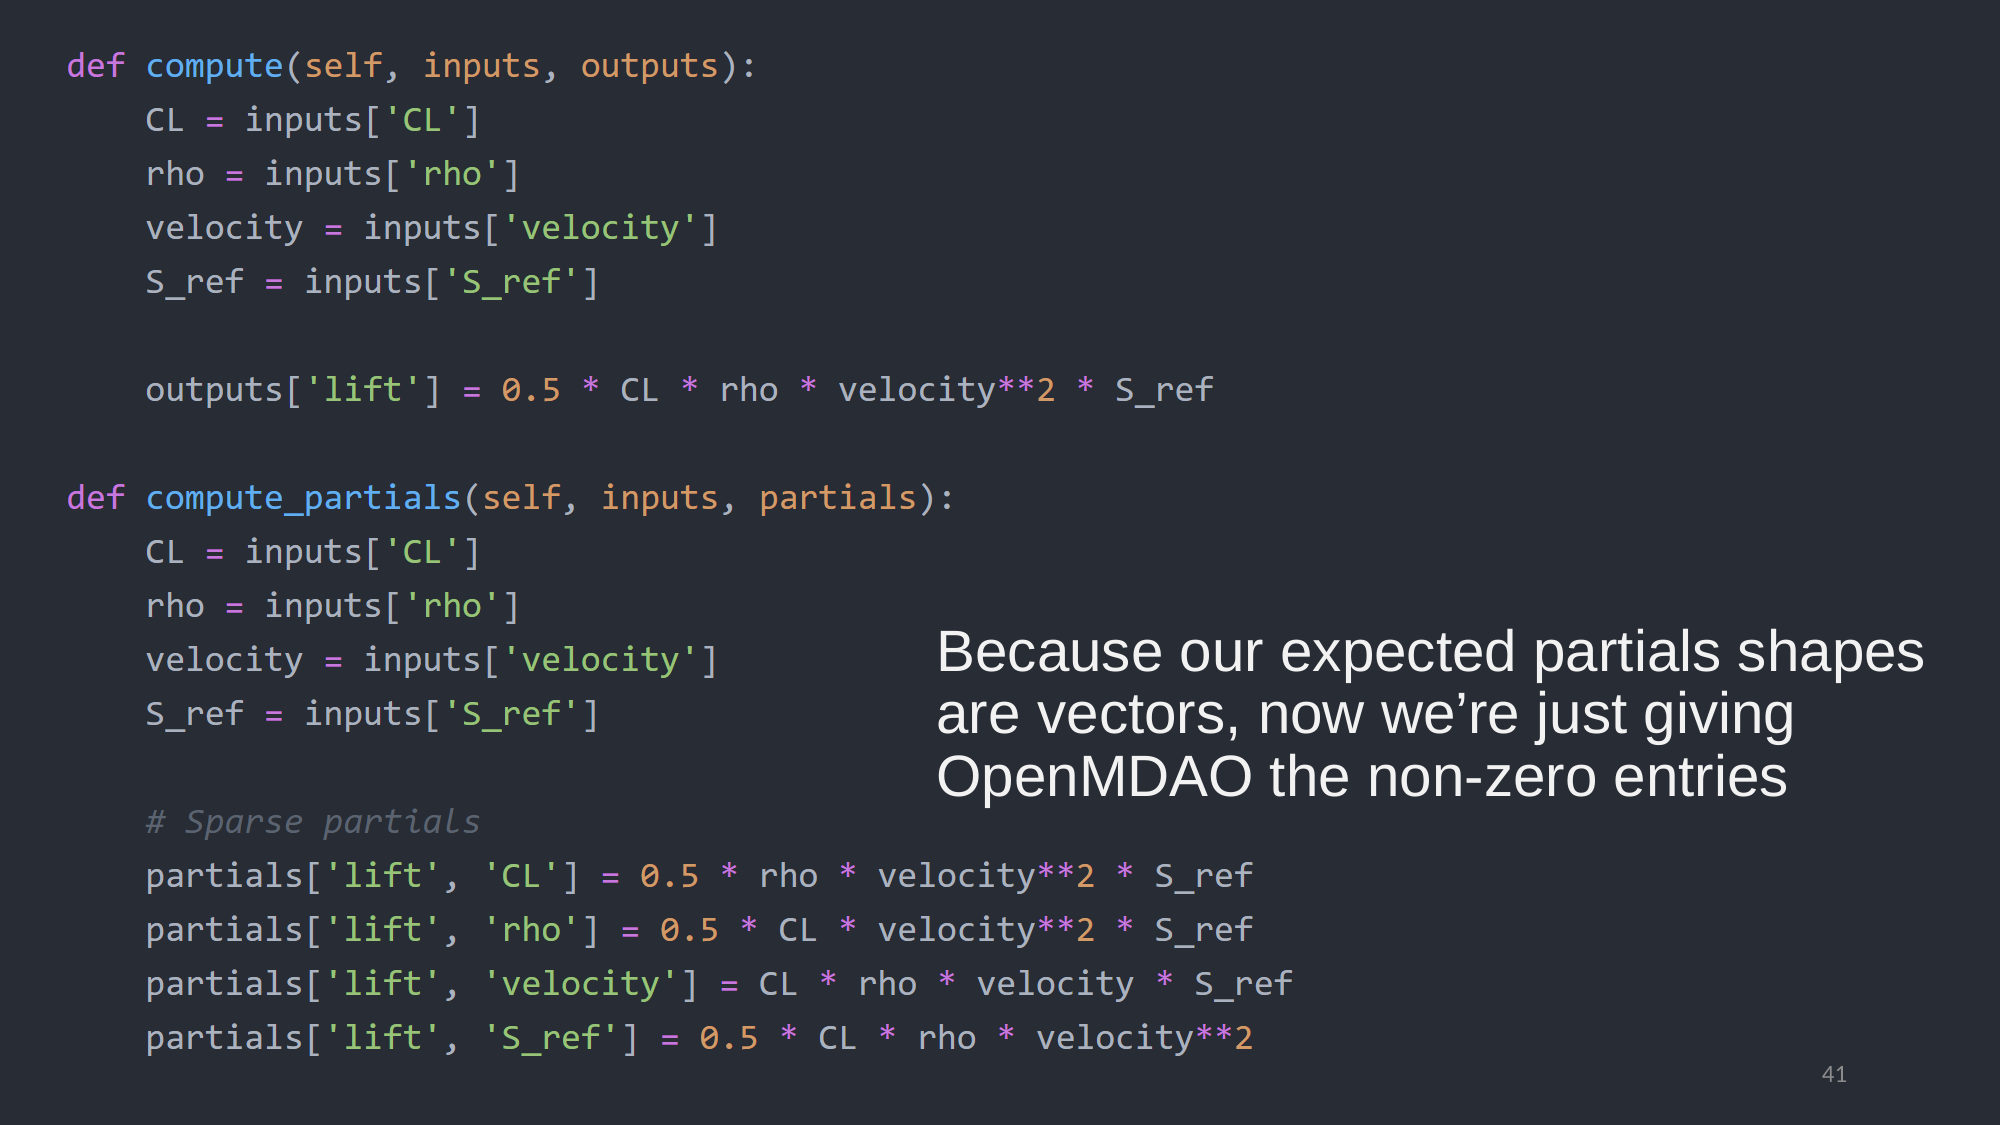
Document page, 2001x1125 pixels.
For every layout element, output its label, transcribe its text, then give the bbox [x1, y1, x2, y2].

slide_number 41 [1412, 1042, 1863, 1103]
list Because our expected partials shapes are vectors, now we’re just giving OpenMDAO the non-zero entries [1312, 613, 1950, 835]
picture [39, 28, 1312, 1079]
